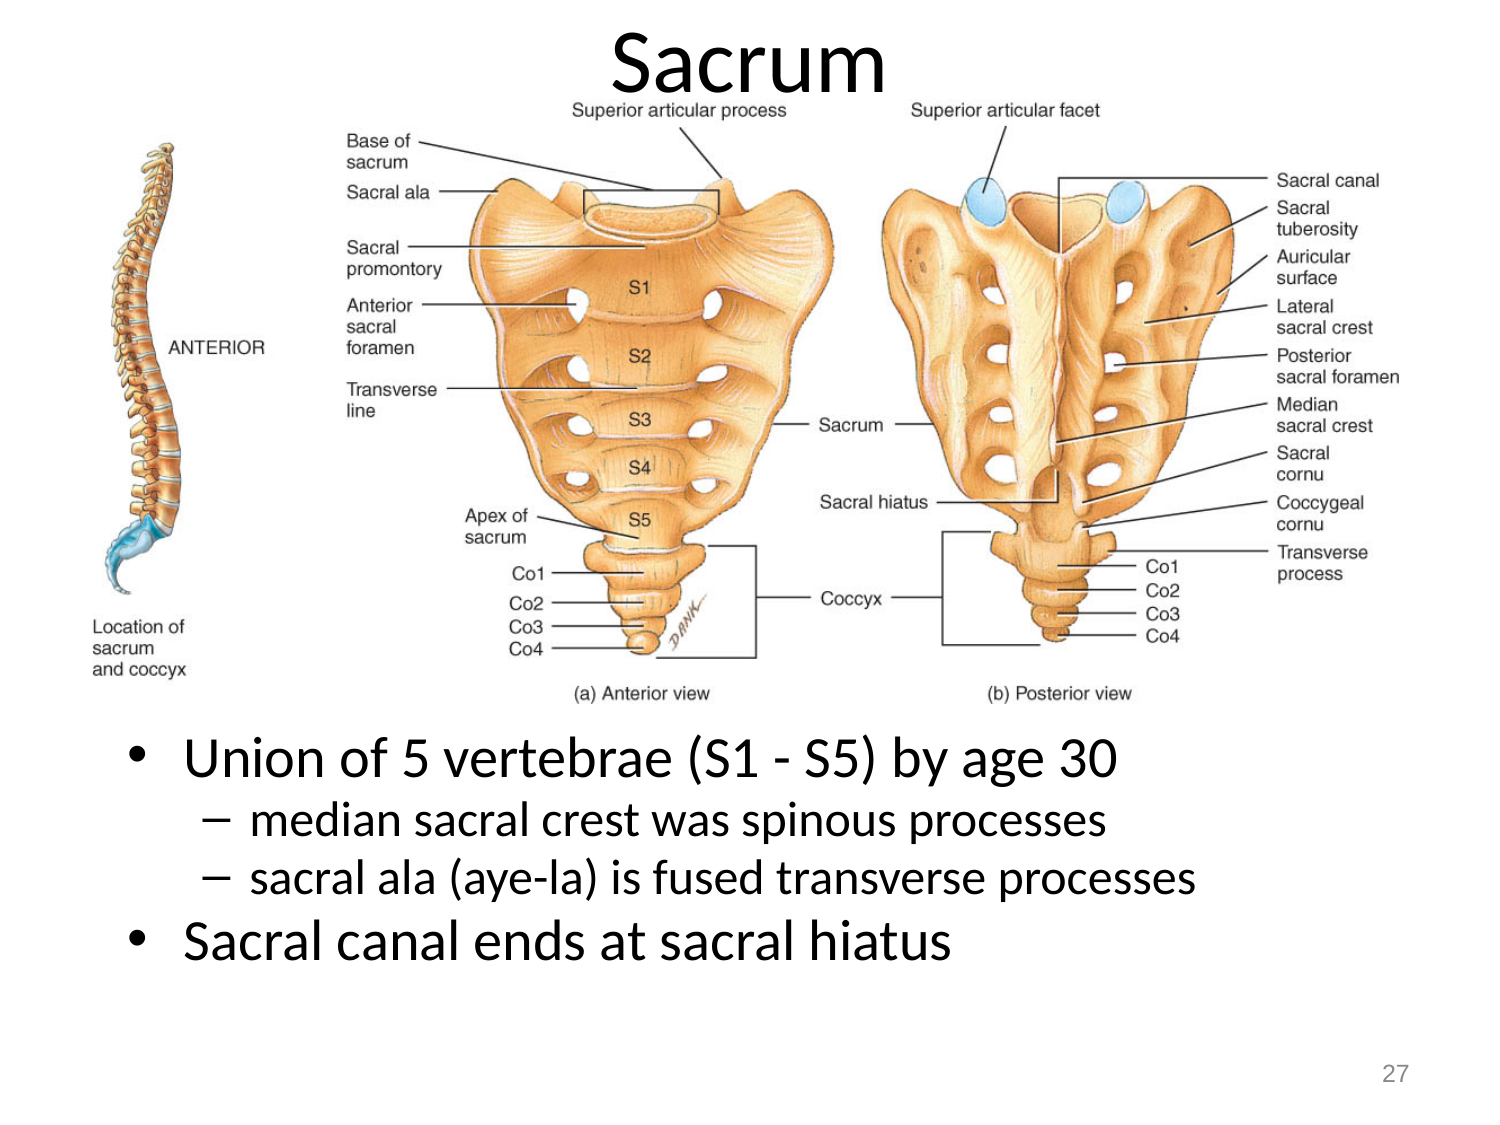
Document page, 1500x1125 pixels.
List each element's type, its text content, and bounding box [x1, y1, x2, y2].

picture [74, 99, 1401, 705]
list Union of 5 vertebrae (S1 - S5) by age 30 median sacral crest was spinous processes sacral ala (aye-la) is fused transverse processes Sacral canal ends at sacral hiatus [112, 725, 1488, 1125]
slide_number 27 [1074, 1042, 1425, 1103]
title Sacrum [112, 0, 1388, 98]
